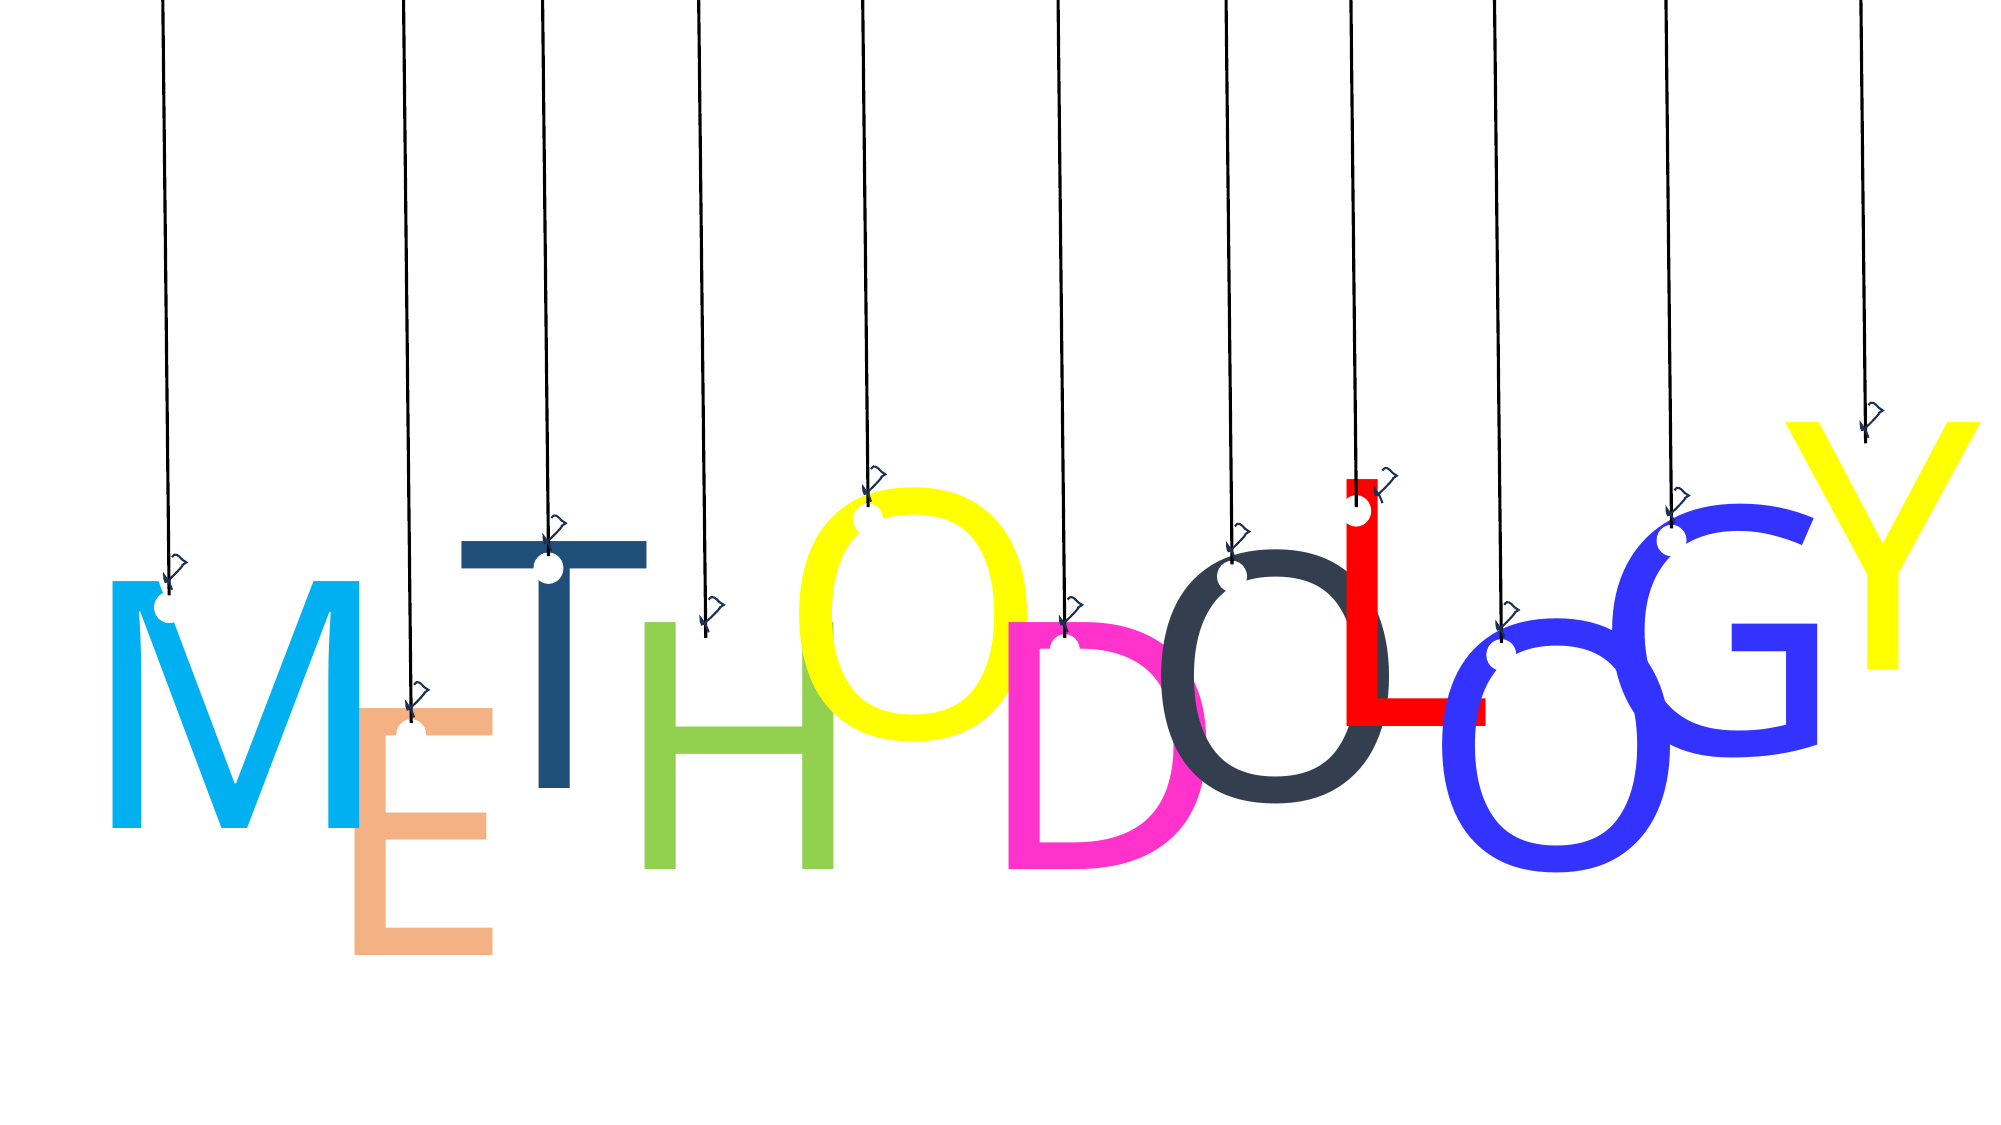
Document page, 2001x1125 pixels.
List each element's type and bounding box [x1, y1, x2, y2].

text_box [763, 0, 960, 820]
text_box [1298, 0, 1406, 808]
text_box [444, 0, 596, 870]
text_box [1125, 0, 1369, 882]
text_box [1406, 0, 1650, 951]
text_box [64, 0, 308, 910]
text_box [306, 0, 550, 1037]
text_box [596, 0, 852, 951]
text_box [1576, 0, 1820, 836]
text_box [960, 0, 1204, 951]
text_box [1770, 0, 2000, 751]
